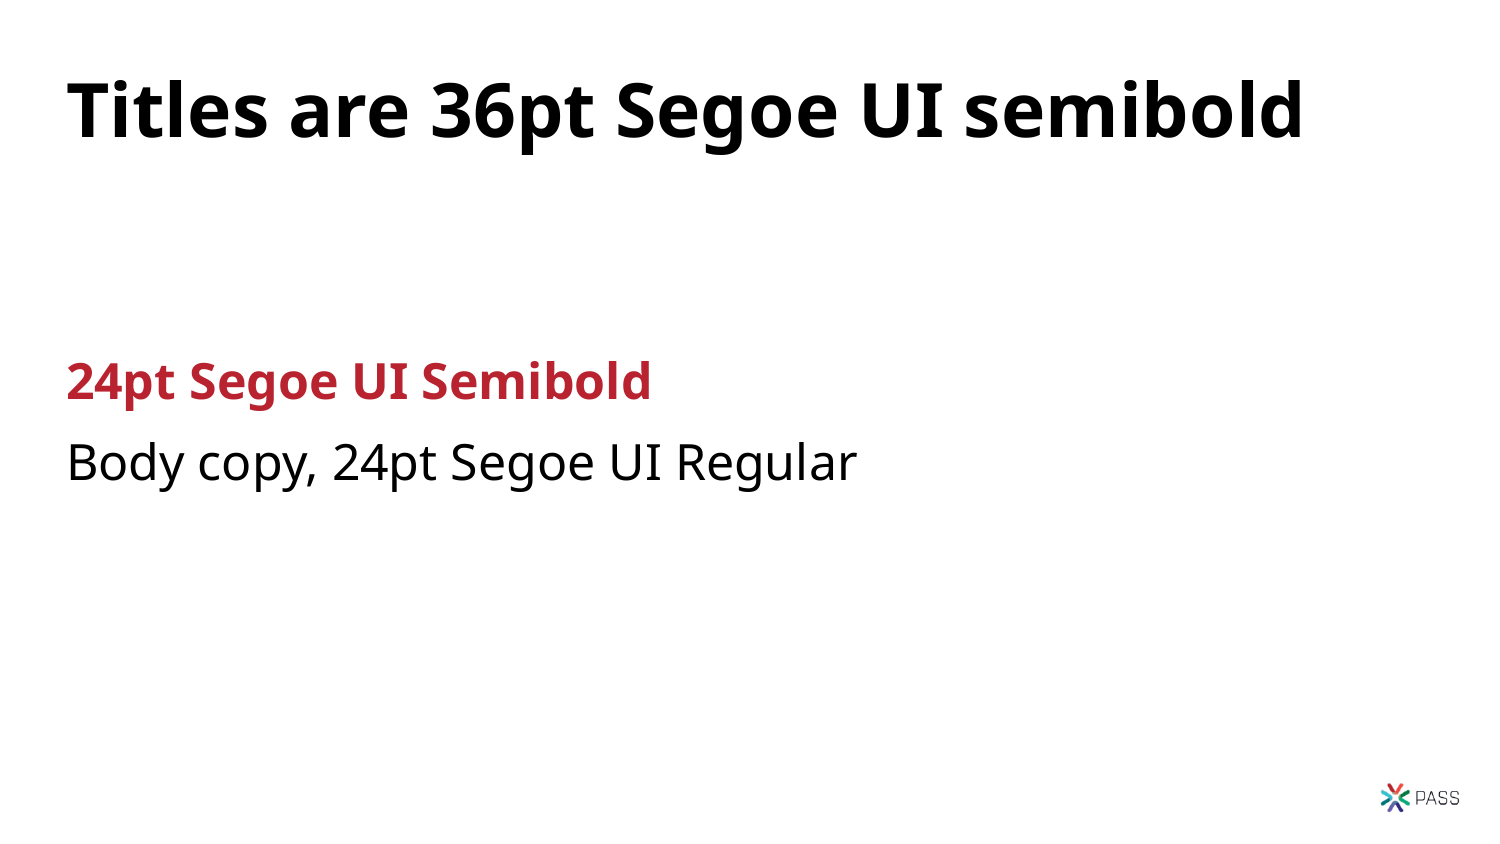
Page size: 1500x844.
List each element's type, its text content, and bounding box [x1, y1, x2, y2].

title Titles are 36pt Segoe UI semibold [51, 71, 1443, 173]
list Body copy, 24pt Segoe UI Regular [51, 422, 1443, 753]
list 24pt Segoe UI Semibold [51, 342, 1443, 407]
picture [1379, 781, 1460, 814]
